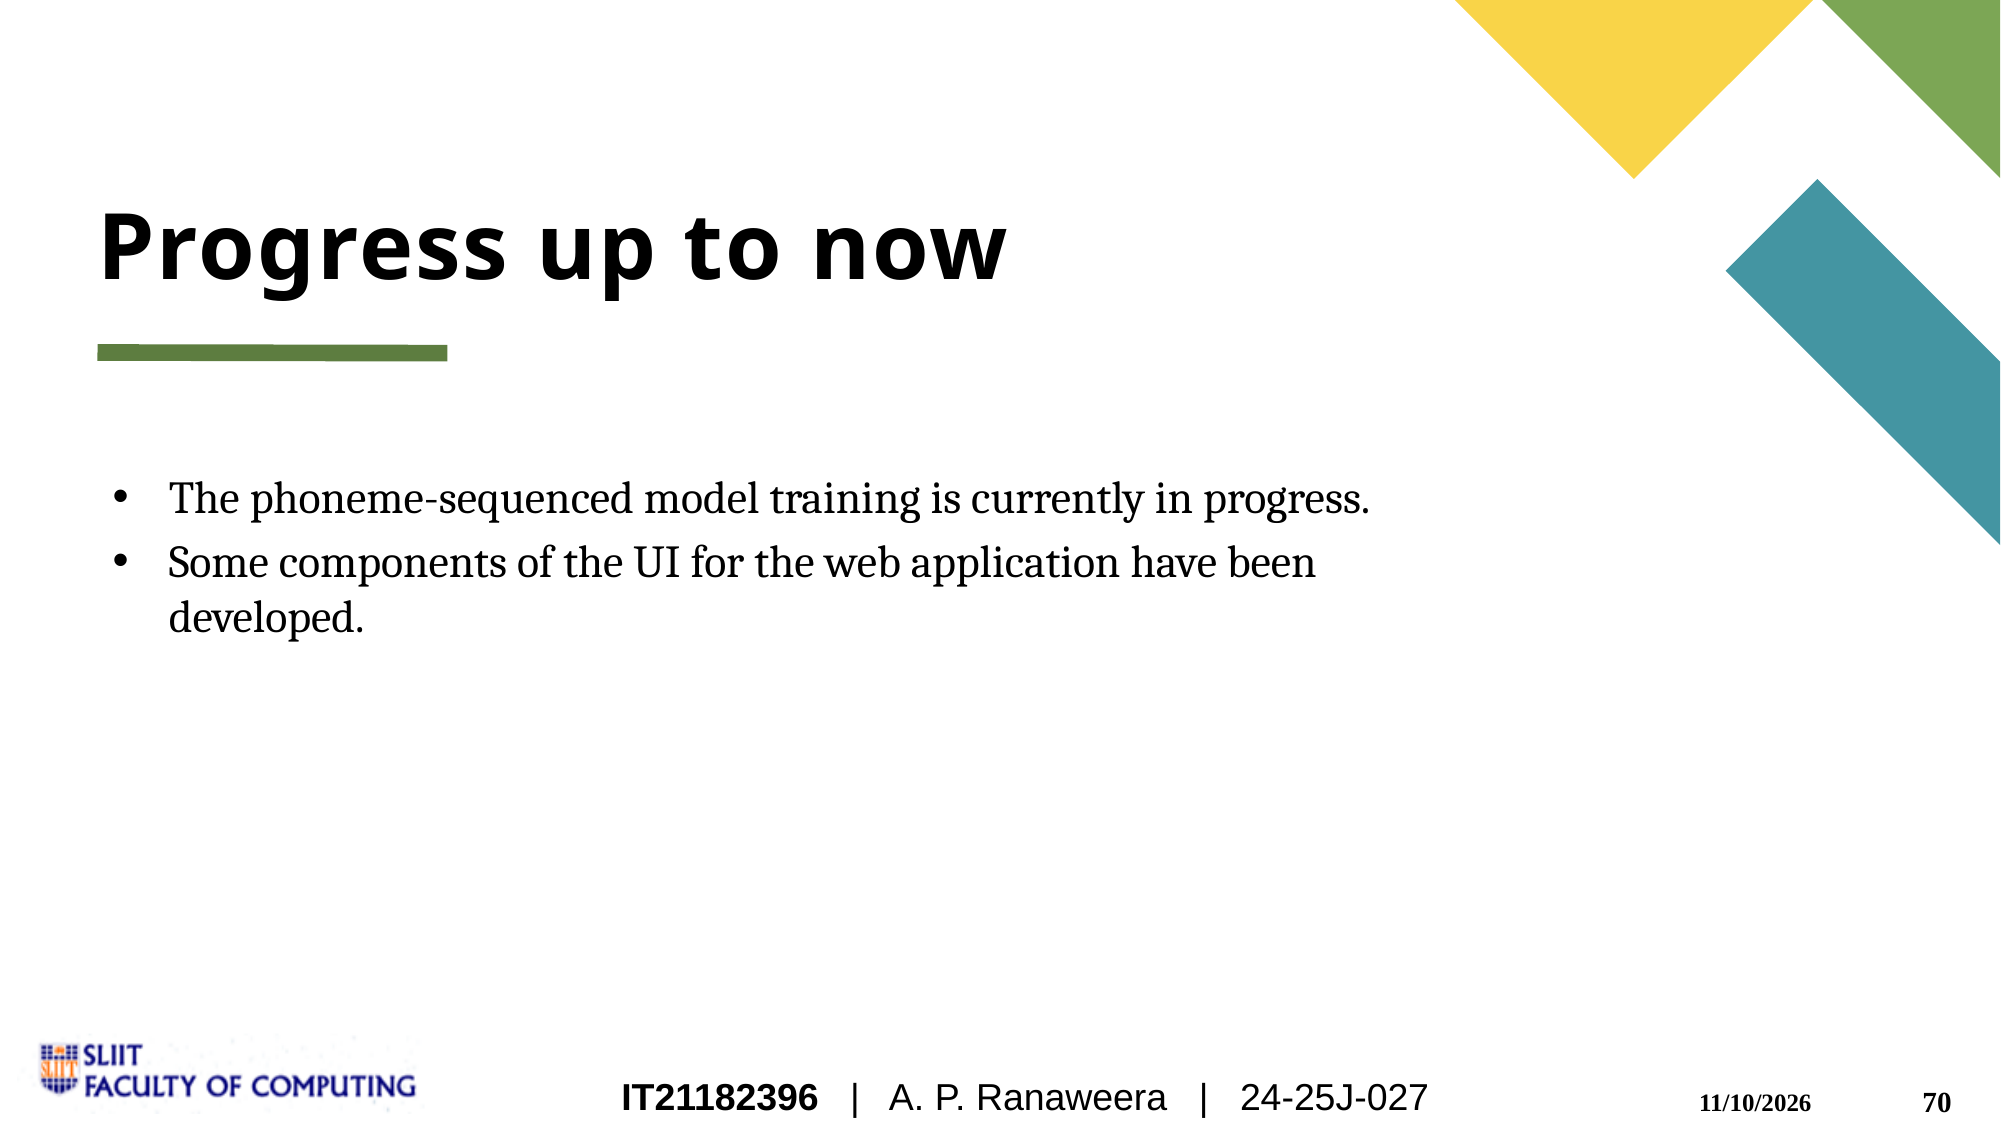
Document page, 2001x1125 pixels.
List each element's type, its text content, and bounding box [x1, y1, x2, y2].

title Progress up to now [97, 32, 1898, 297]
text_box IT21182396 | A. P. Ranaweera | 24-25J-027 [465, 1064, 1585, 1125]
text_box 3/18/2025 [1684, 1079, 1900, 1120]
text_box 70 [1907, 1076, 1994, 1117]
picture [17, 1024, 428, 1114]
text_box The phoneme-sequenced model training is currently in progress. Some components of the UI for the web application have been developed. [97, 460, 1416, 961]
